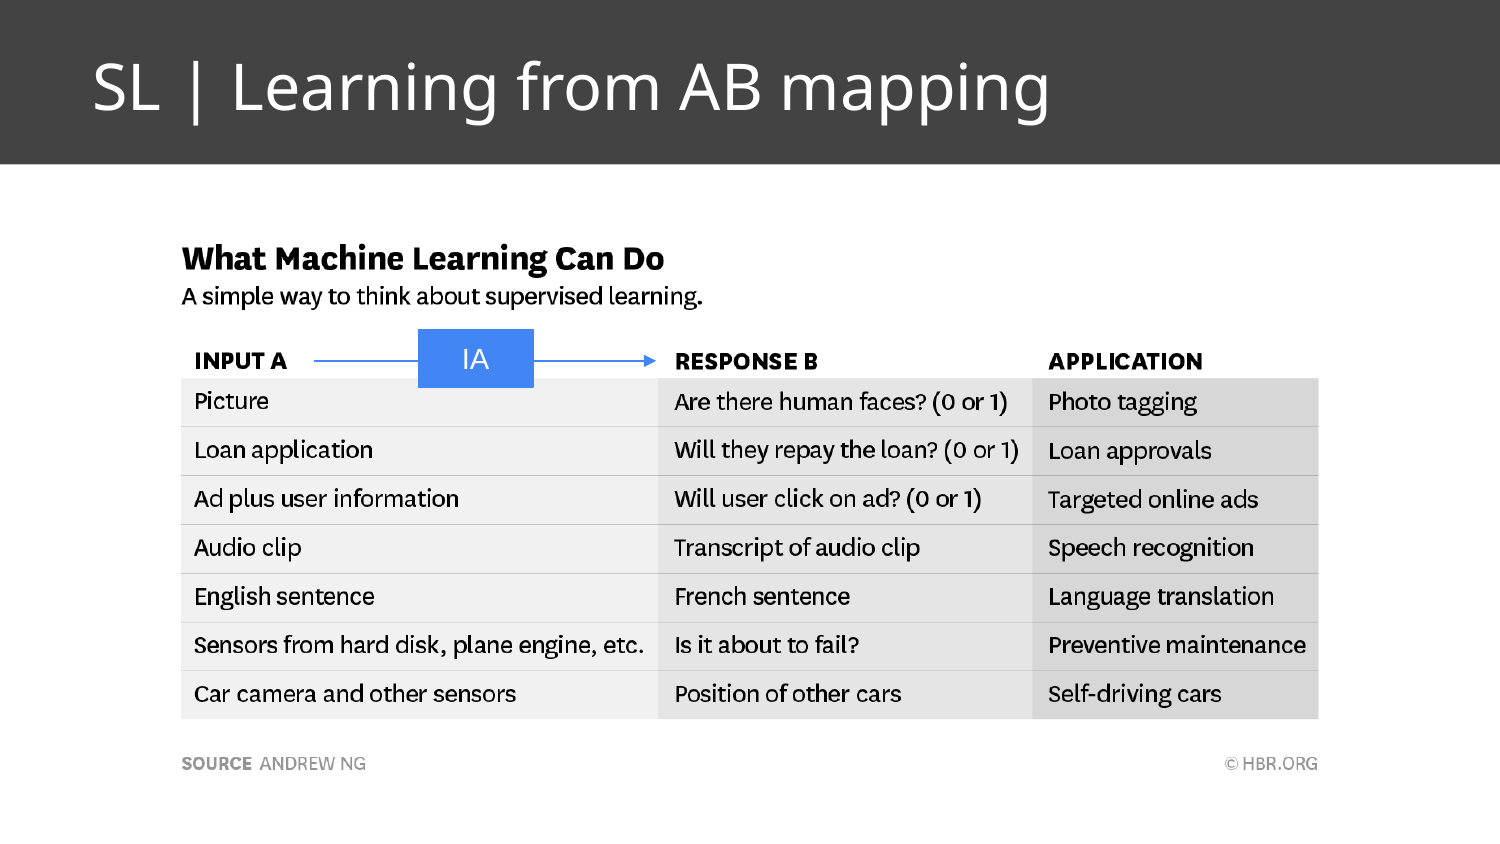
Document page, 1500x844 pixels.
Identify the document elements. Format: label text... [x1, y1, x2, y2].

picture [181, 238, 1319, 775]
title SL | Learning from AB mapping [77, 21, 1427, 148]
